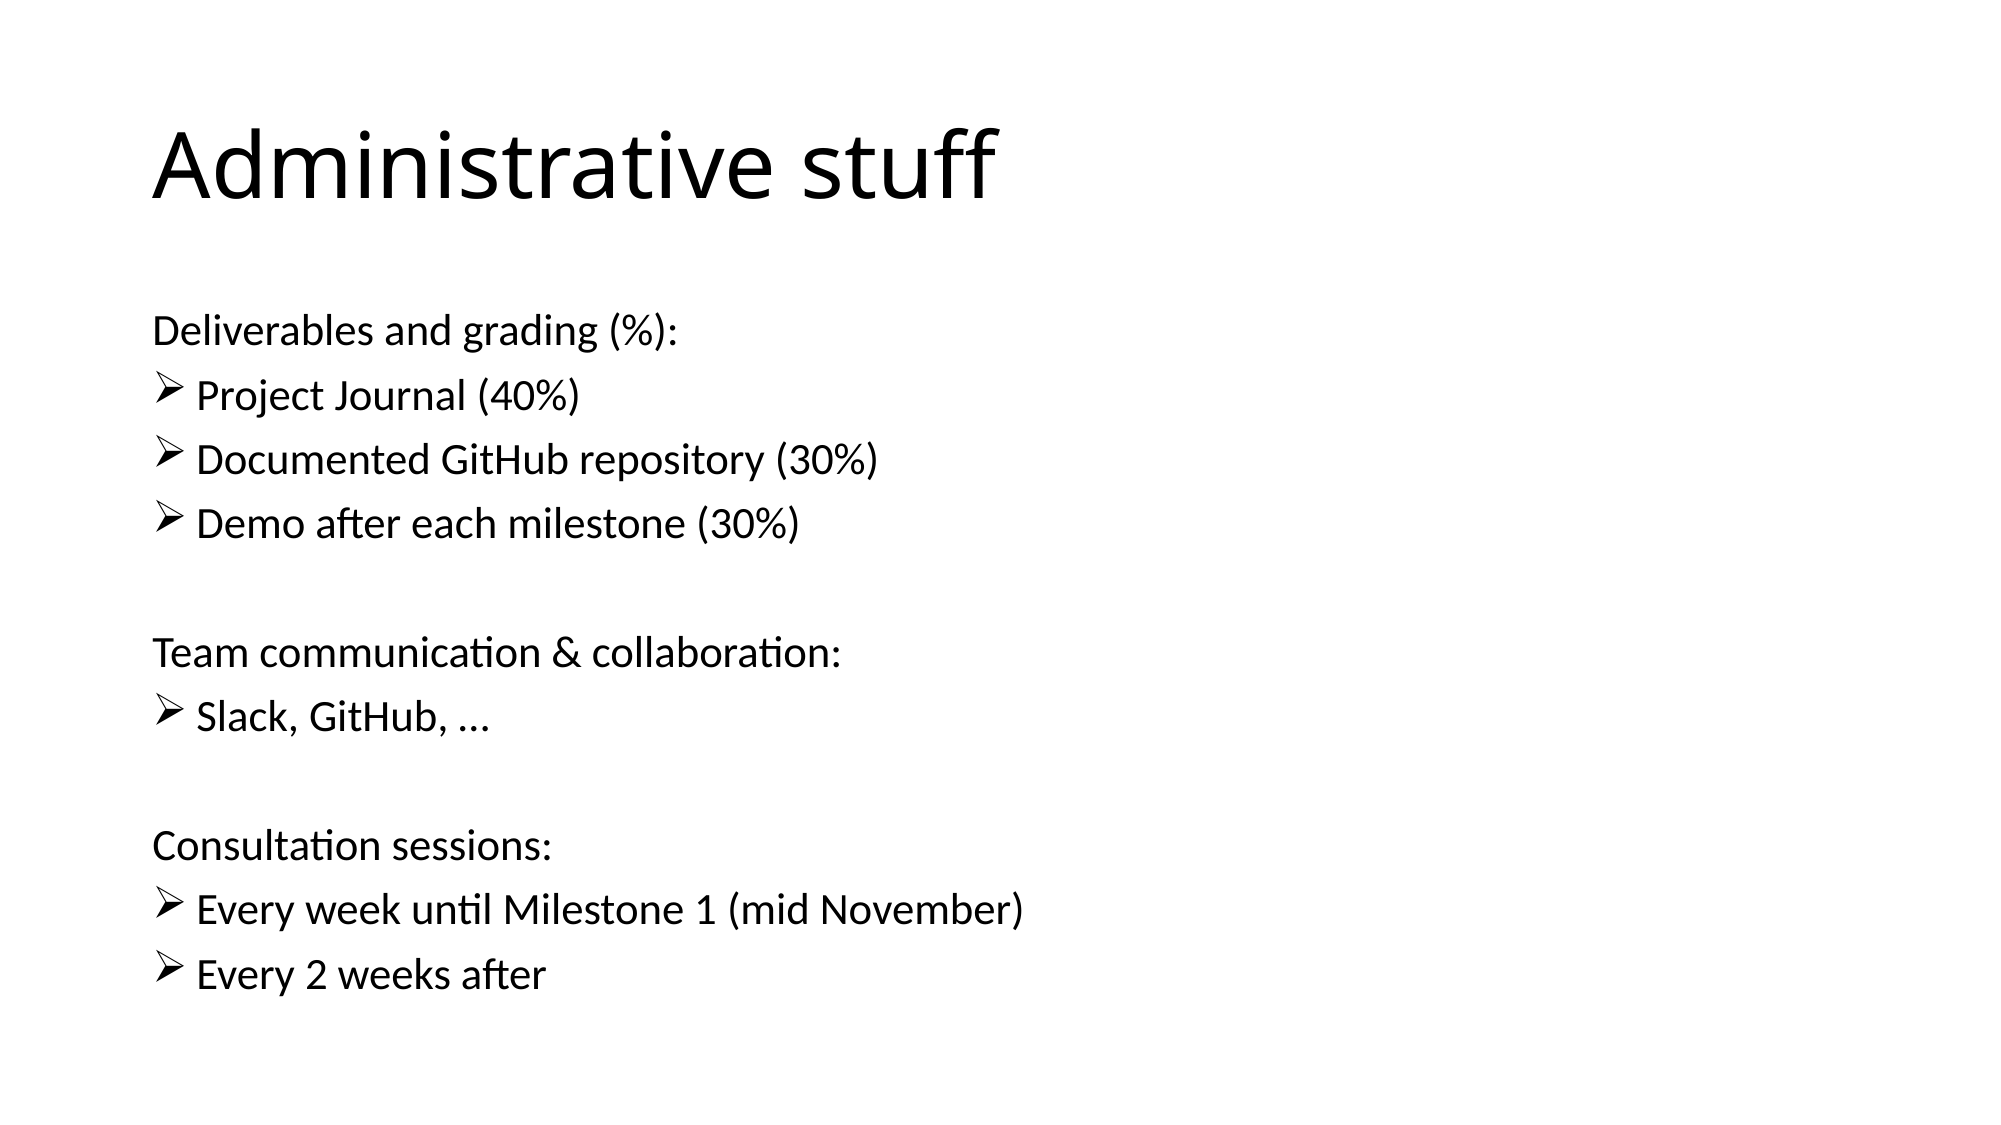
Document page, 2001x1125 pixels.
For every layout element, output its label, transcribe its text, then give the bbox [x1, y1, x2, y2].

list Deliverables and grading (%): Project Journal (40%) Documented GitHub repository (30%) Demo after each milestone (30%) Team communication & collaboration: Slack, GitHub, … Consultation sessions: Every week until Milestone 1 (mid November) Every 2 weeks after [137, 299, 1863, 1014]
title Administrative stuff [137, 59, 1863, 278]
